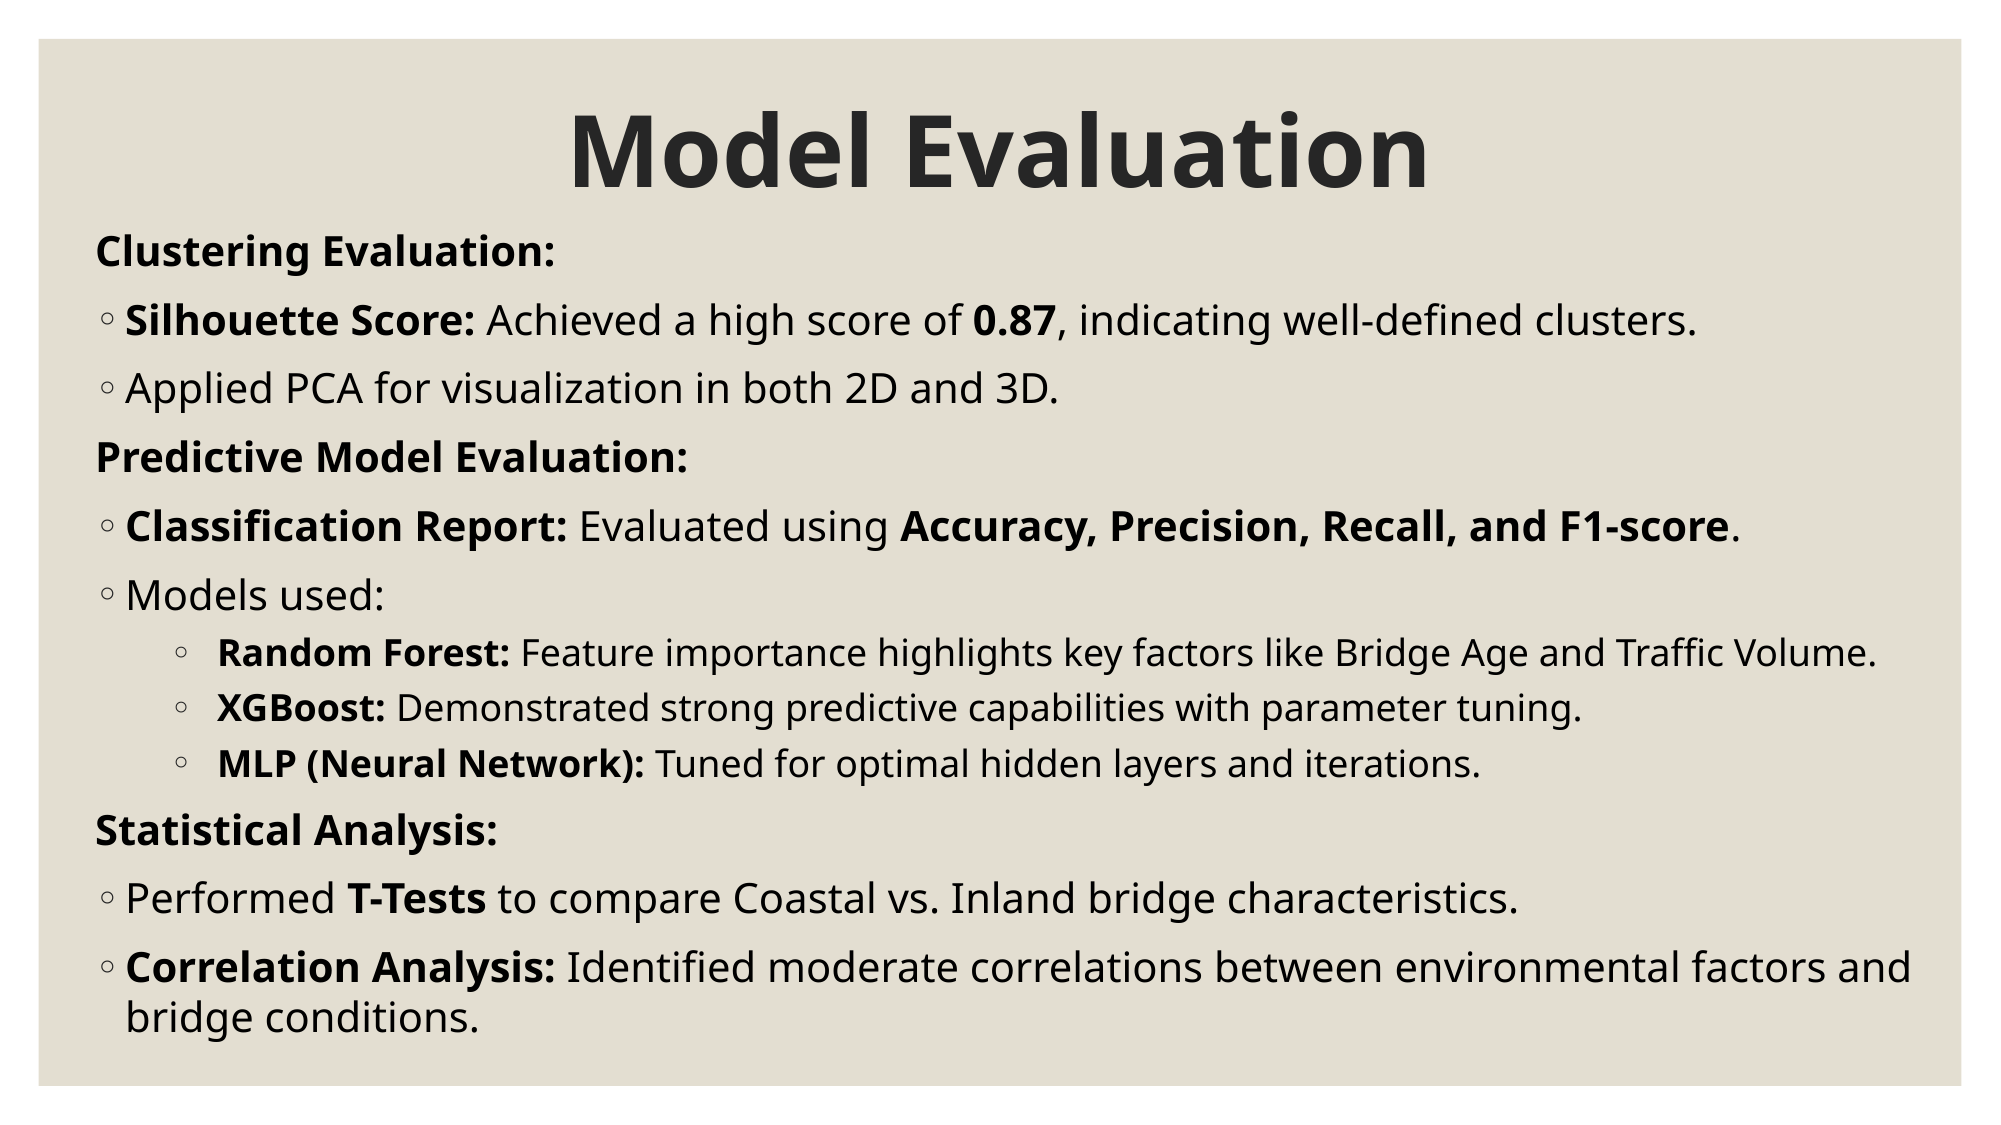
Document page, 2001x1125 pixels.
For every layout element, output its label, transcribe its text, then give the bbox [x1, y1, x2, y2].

title Model Evaluation [174, 42, 1825, 217]
list Clustering Evaluation: Silhouette Score: Achieved a high score of 0.87, indicating well-defined clusters. Applied PCA for visualization in both 2D and 3D. Predictive Model Evaluation: Classification Report: Evaluated using Accuracy, Precision, Recall, and F1-score. Models used: Random Forest: Feature importance highlights key factors like Bridge Age and Traffic Volume. XGBoost: Demonstrated strong predictive capabilities with parameter tuning. MLP (Neural Network): Tuned for optimal hidden layers and iterations. Statistical Analysis: Performed T-Tests to compare Coastal vs. Inland bridge characteristics. Correlation Analysis: Identified moderate correlations between environmental factors and bridge conditions. [80, 217, 1931, 1083]
